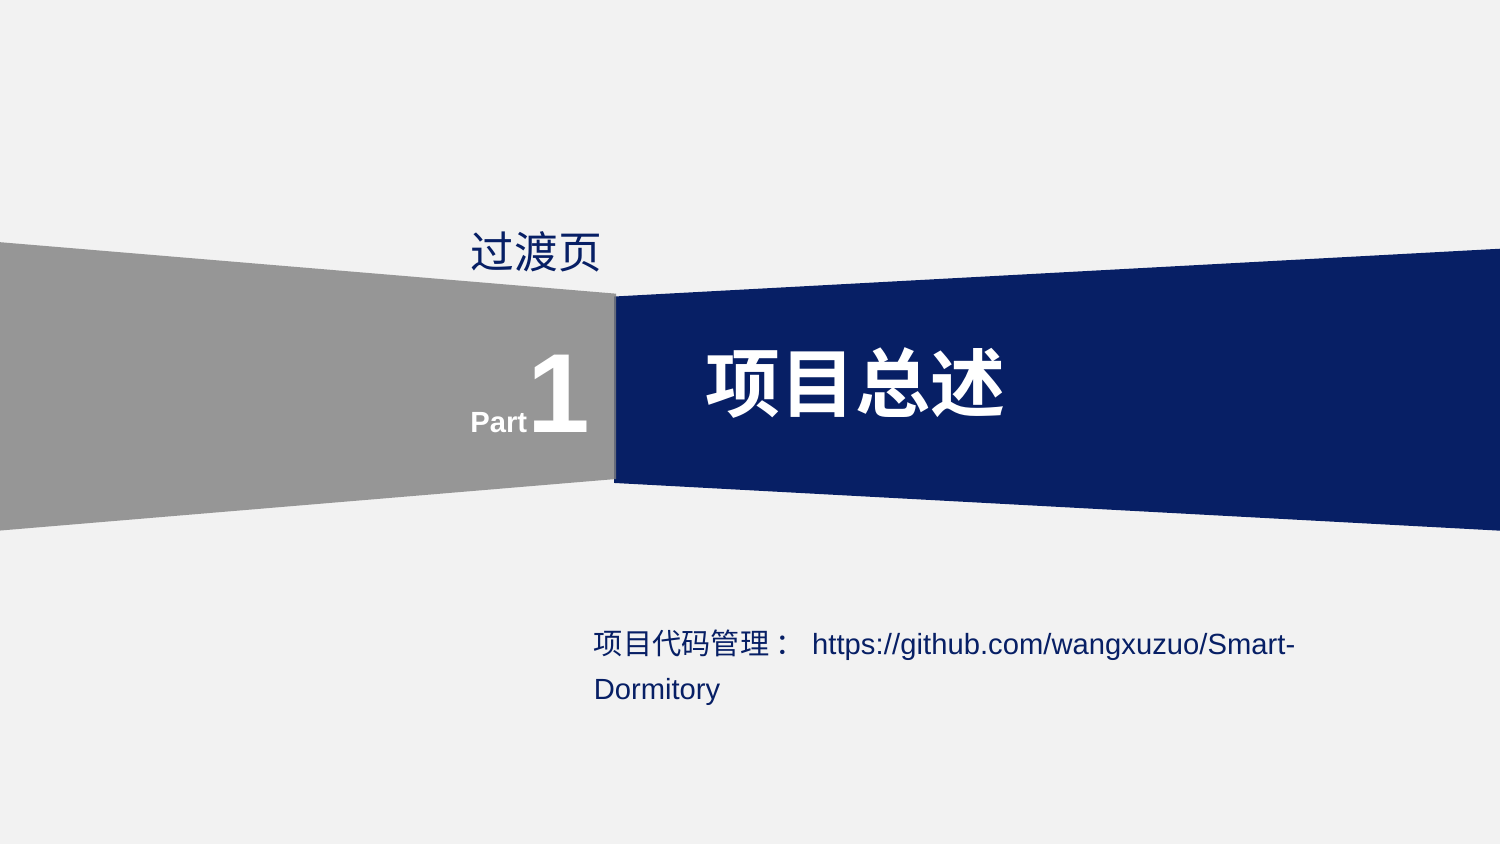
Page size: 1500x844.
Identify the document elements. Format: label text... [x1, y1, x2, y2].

text_box 项目代码管理 ：https://github.com/wangxuzuo/Smart-Dormitory [579, 607, 1436, 714]
text_box [613, 247, 1500, 532]
text_box 项目总述 [693, 331, 1017, 433]
text_box 过渡页 [459, 218, 614, 283]
text_box Part1 [459, 314, 602, 461]
text_box [0, 241, 618, 532]
